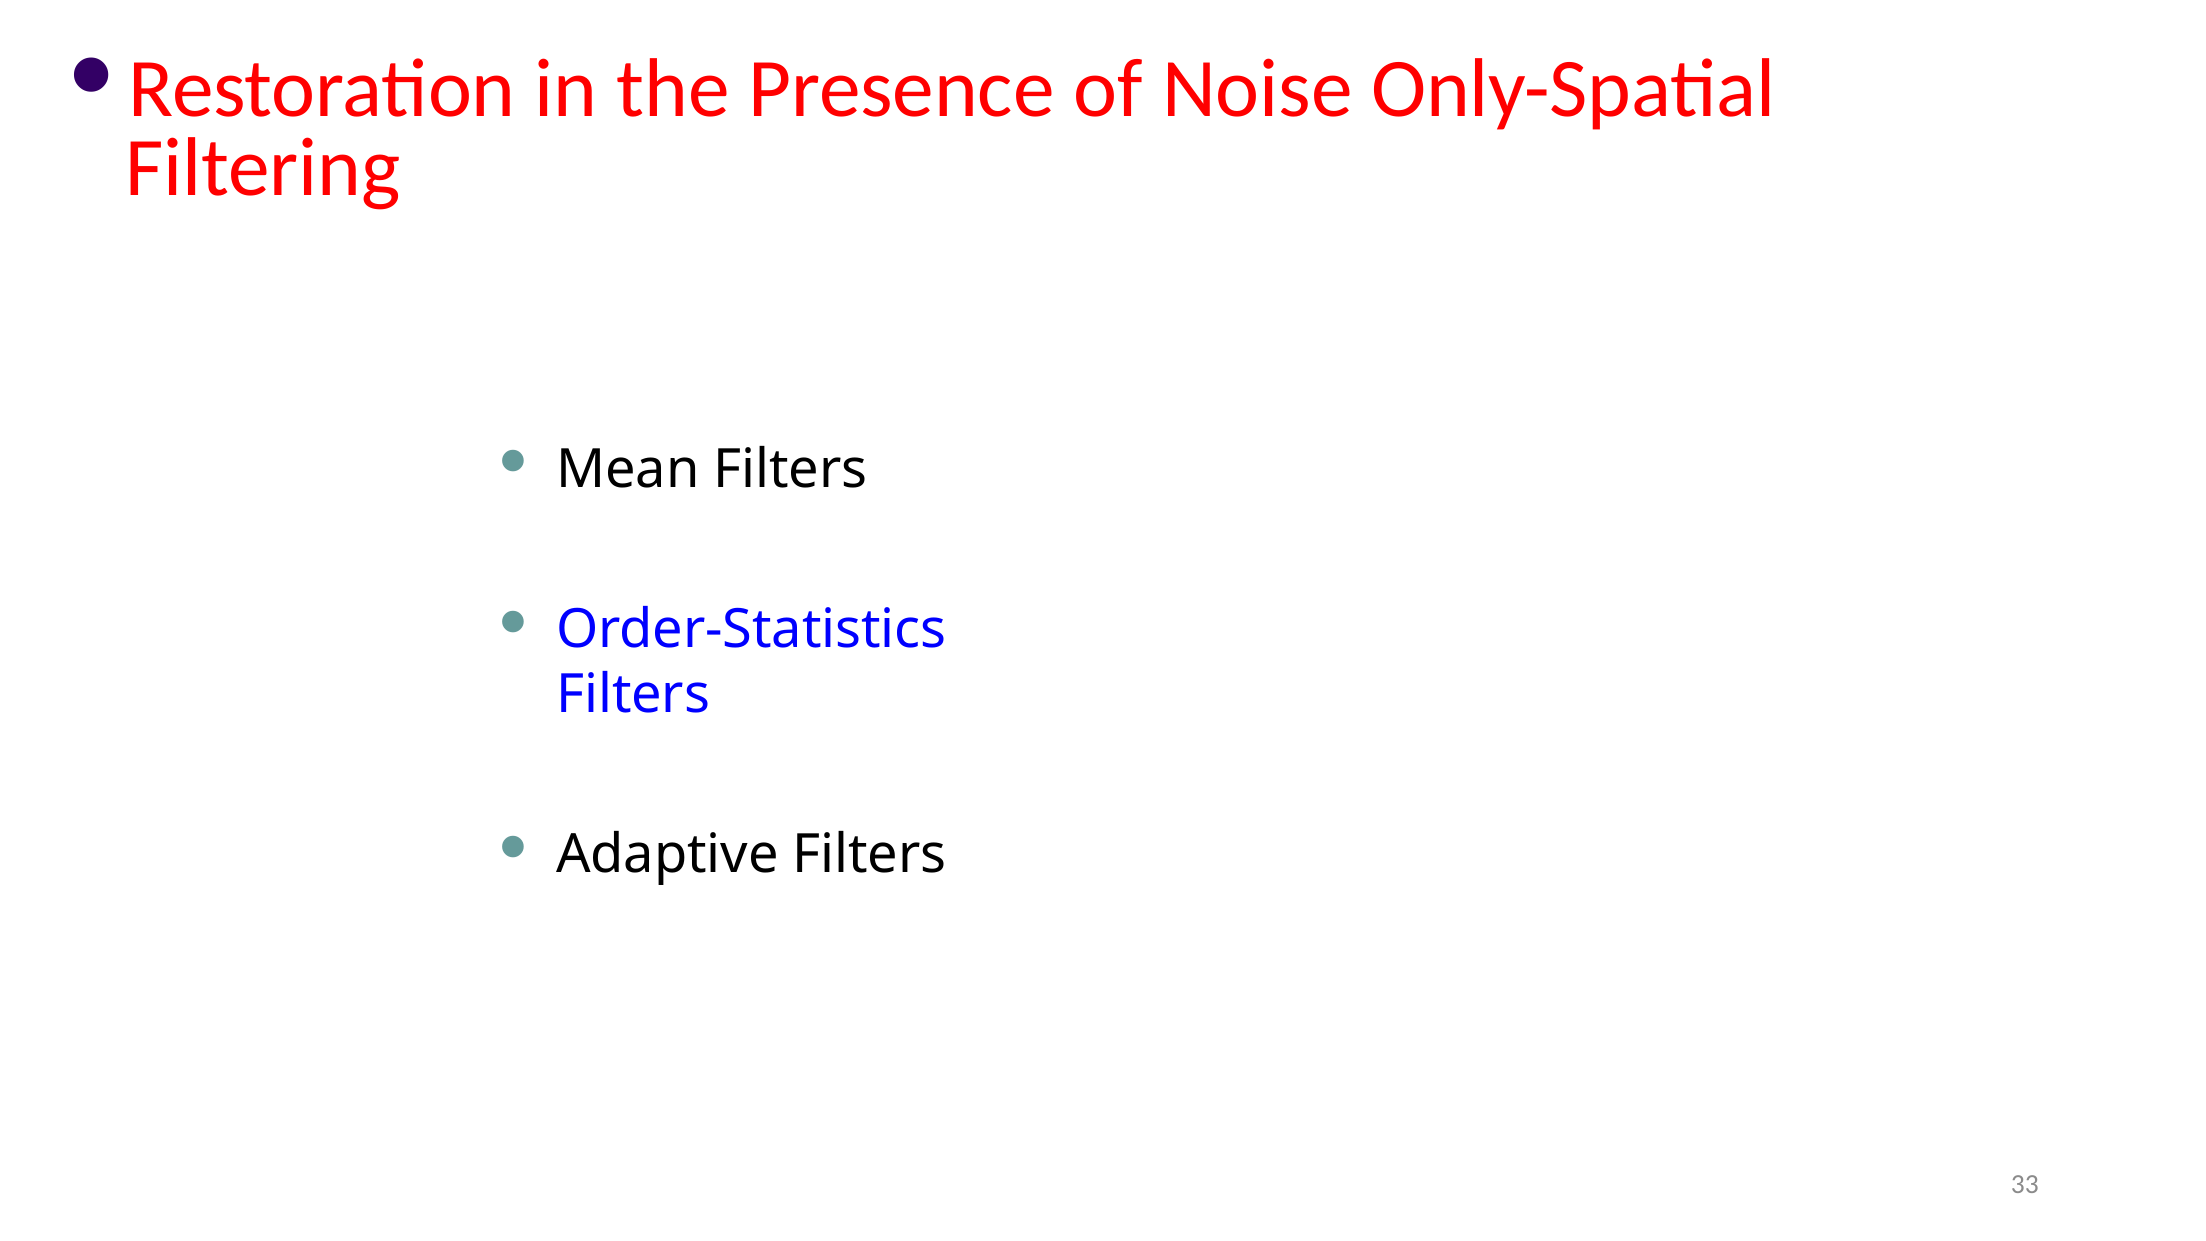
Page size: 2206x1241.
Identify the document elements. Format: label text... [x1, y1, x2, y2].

text_box Mean Filters Order-Statistics Filters Adaptive Filters [497, 431, 1095, 884]
slide_number 33 [1557, 1149, 2054, 1216]
text_box Restoration in the Presence of Noise Only-Spatial Filtering [52, 45, 2193, 219]
